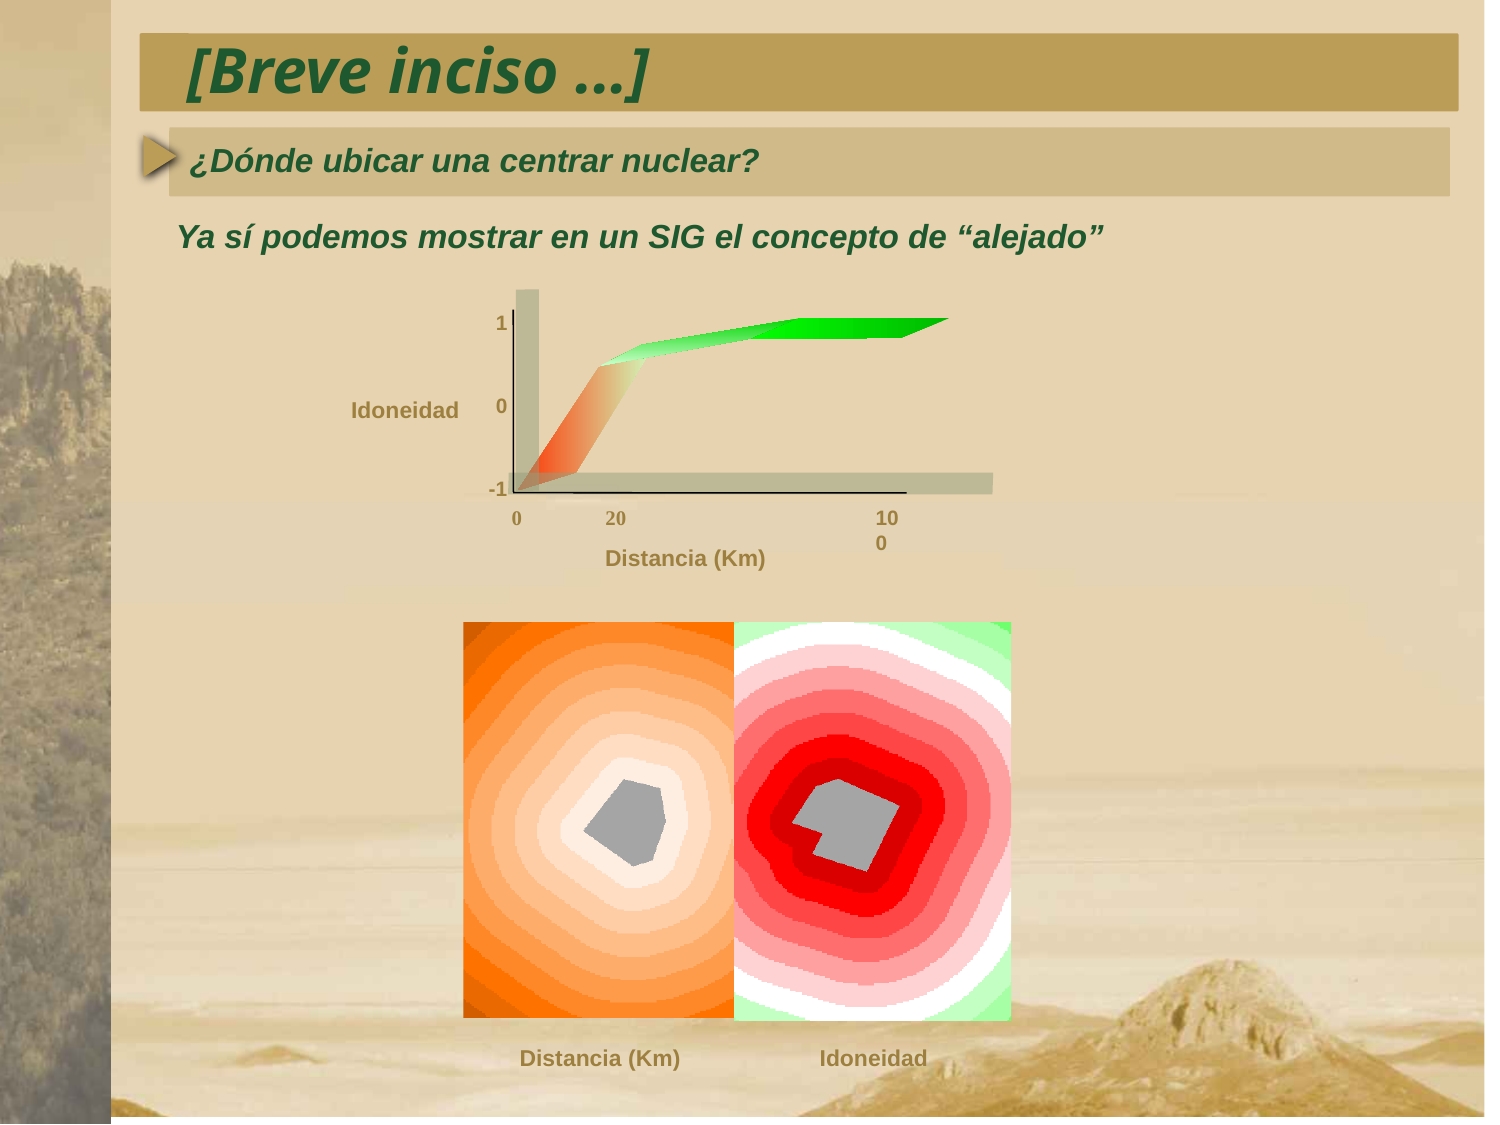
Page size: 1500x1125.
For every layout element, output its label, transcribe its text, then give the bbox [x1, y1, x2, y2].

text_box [463, 621, 732, 1080]
text_box [Breve inciso ...] [172, 23, 1427, 114]
picture [0, 0, 1485, 1124]
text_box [733, 621, 1012, 1080]
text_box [335, 288, 994, 580]
text_box Ya sí podemos mostrar en un SIG el concepto de “alejado” [160, 207, 1446, 263]
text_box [142, 127, 1451, 197]
